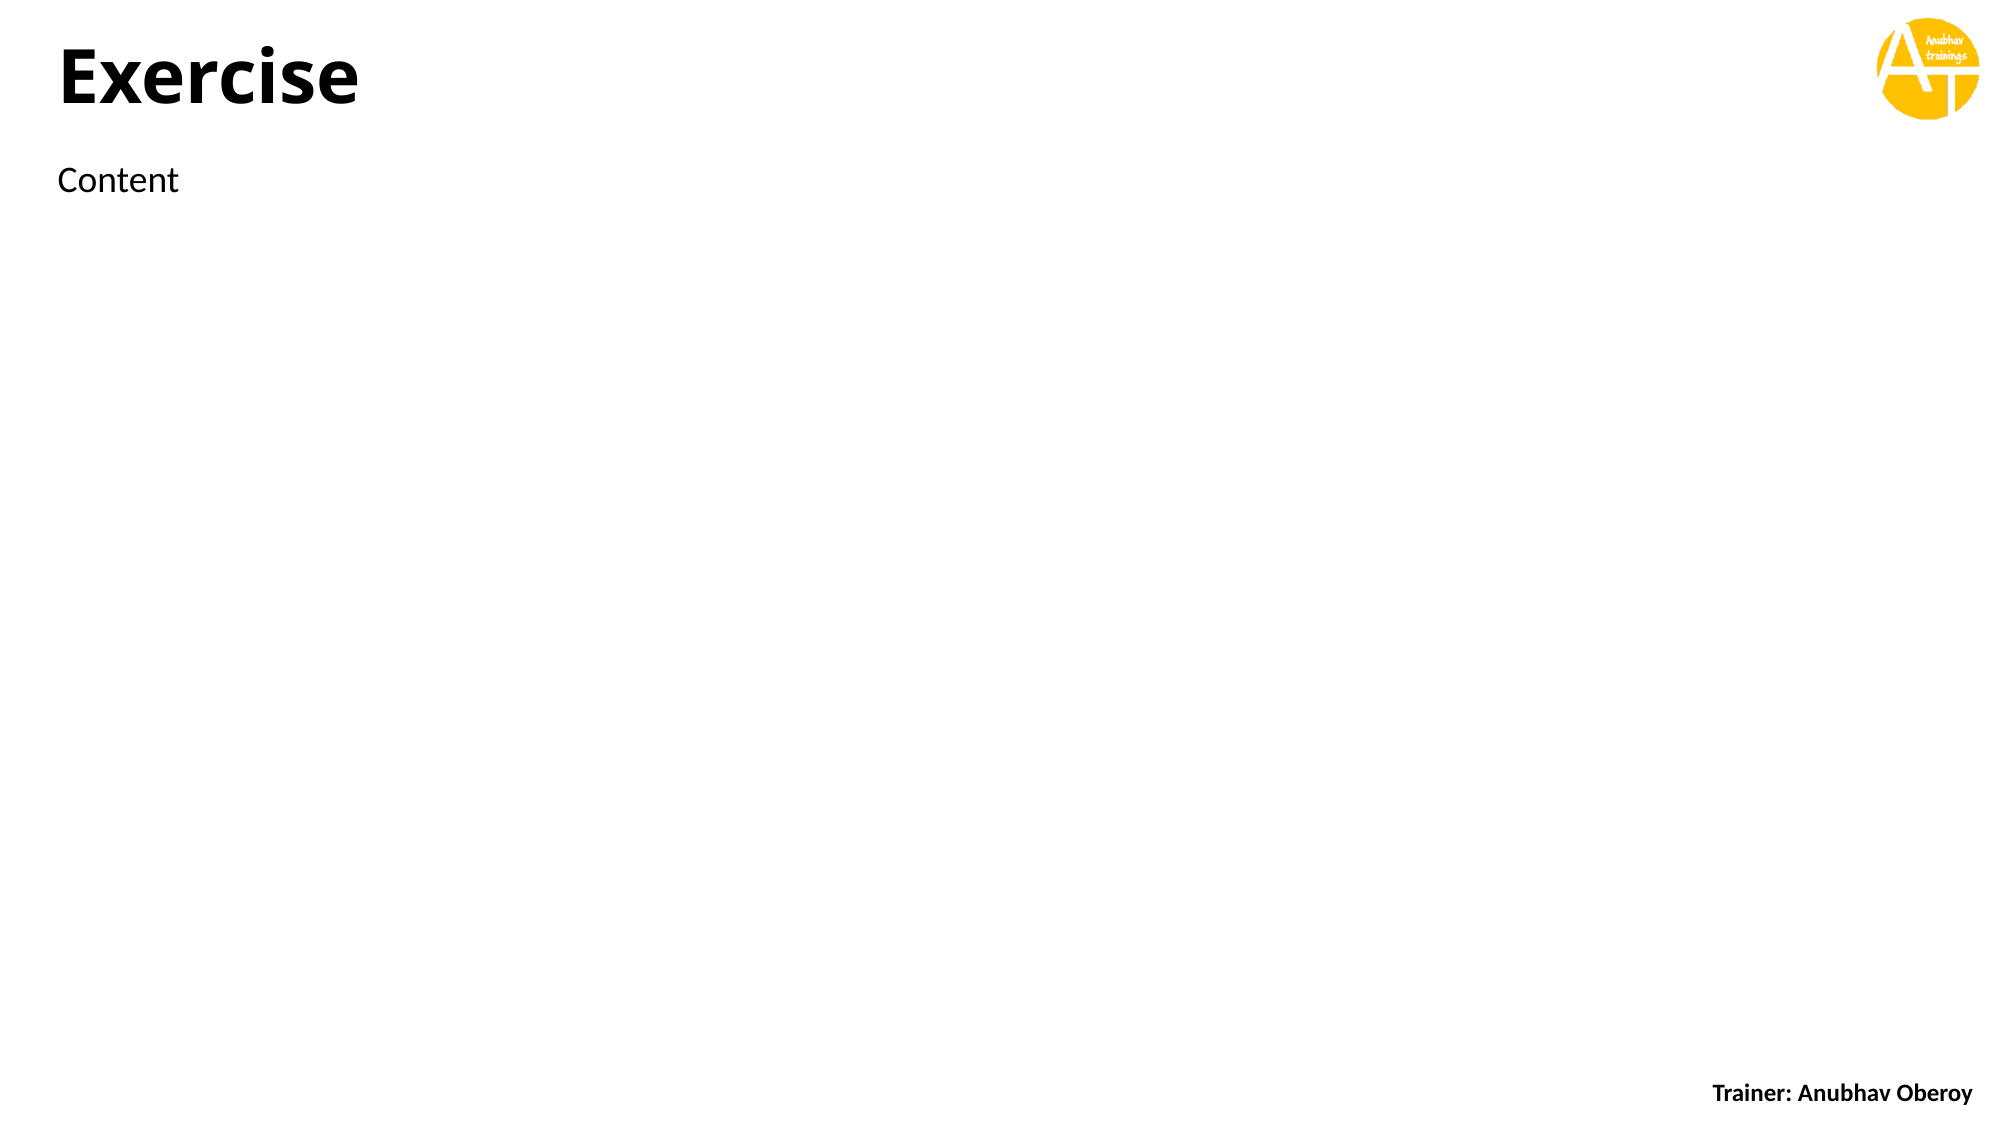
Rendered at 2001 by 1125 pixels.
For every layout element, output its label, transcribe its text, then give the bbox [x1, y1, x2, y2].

footer Trainer: Anubhav Oberoy [1660, 1074, 2000, 1108]
picture [1866, 11, 1985, 128]
text_box Content [42, 147, 1707, 208]
text_box Exercise [42, 30, 1896, 148]
